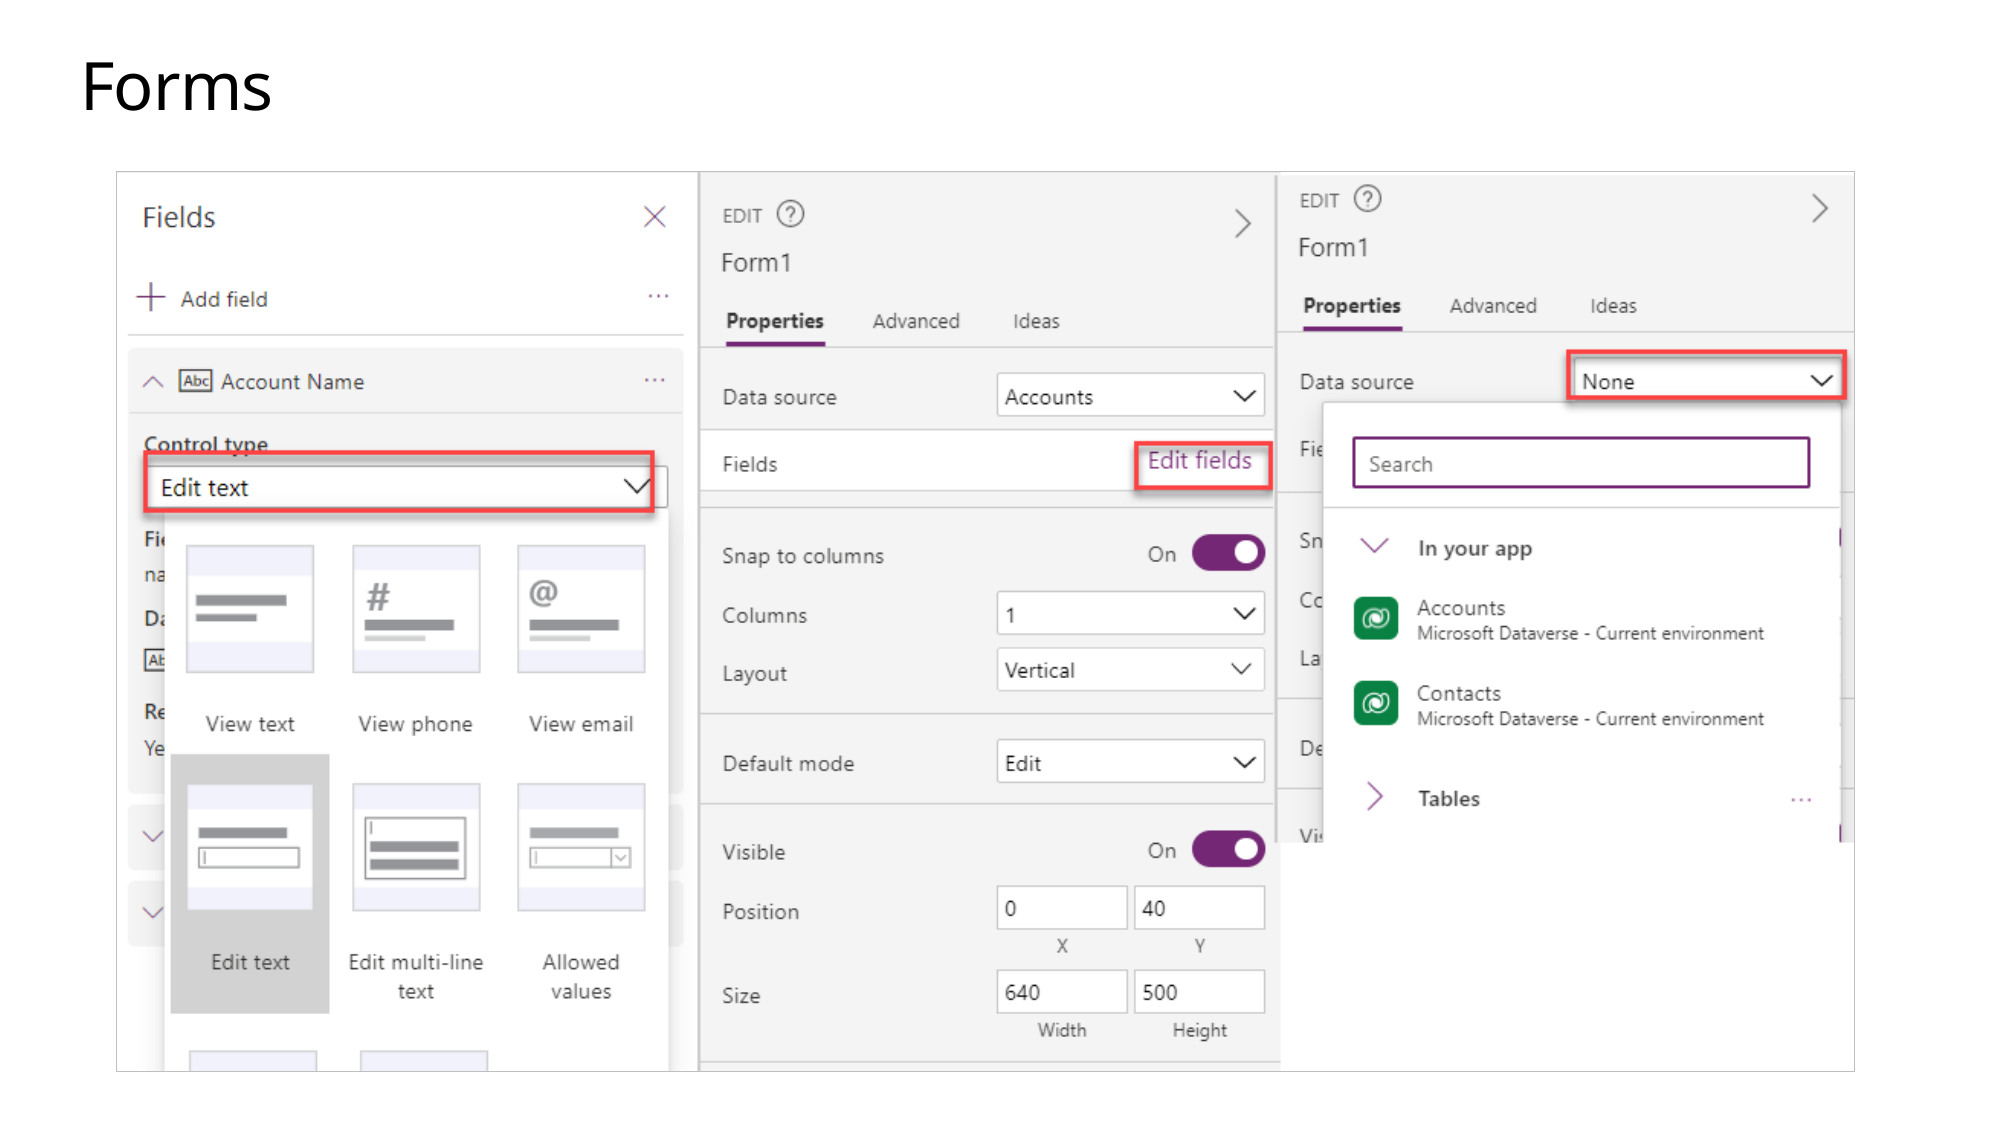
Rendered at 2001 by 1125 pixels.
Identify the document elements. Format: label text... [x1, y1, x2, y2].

picture [116, 170, 1855, 1072]
title Forms [80, 37, 1934, 159]
